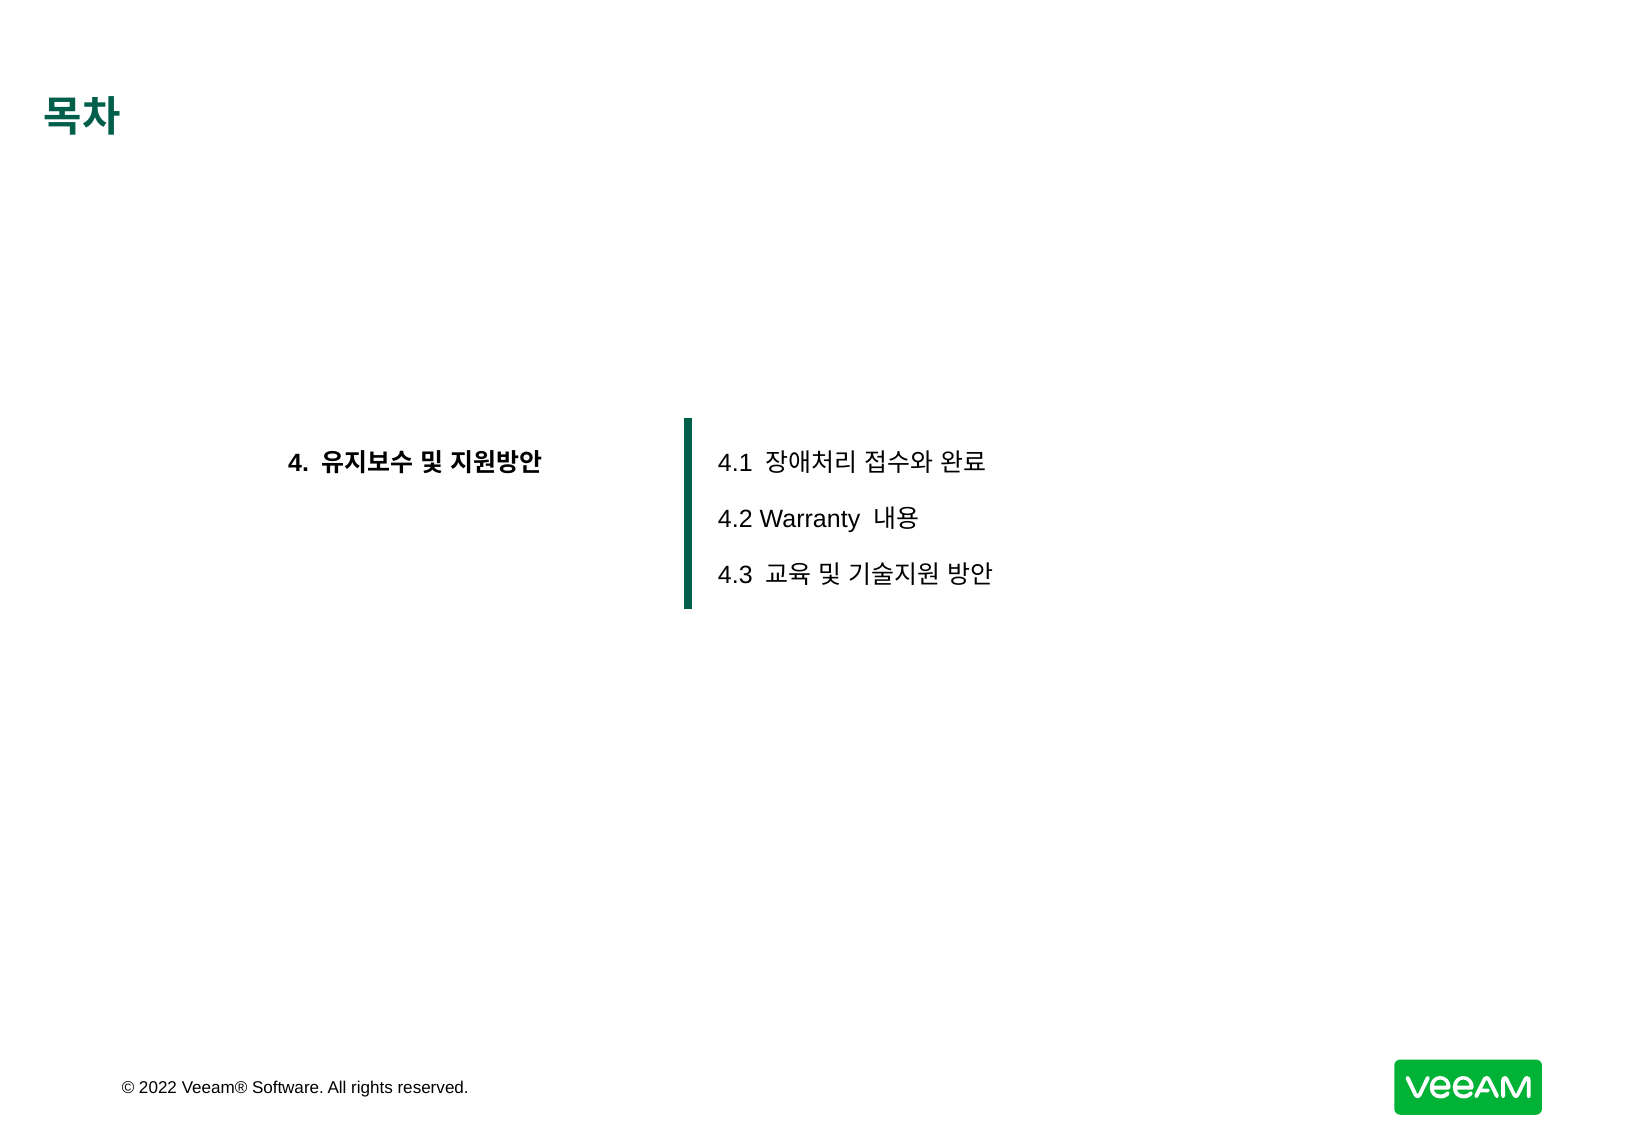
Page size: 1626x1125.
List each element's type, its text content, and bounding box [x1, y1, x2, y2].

table_header 4. 유지보수 및 지원방안 [259, 418, 684, 609]
table_header 4.1 장애처리 접수와 완료 4.2 Warranty 내용 4.3 교육 및 기술지원 방안 [692, 418, 1366, 609]
title 목차 [28, 88, 1469, 148]
